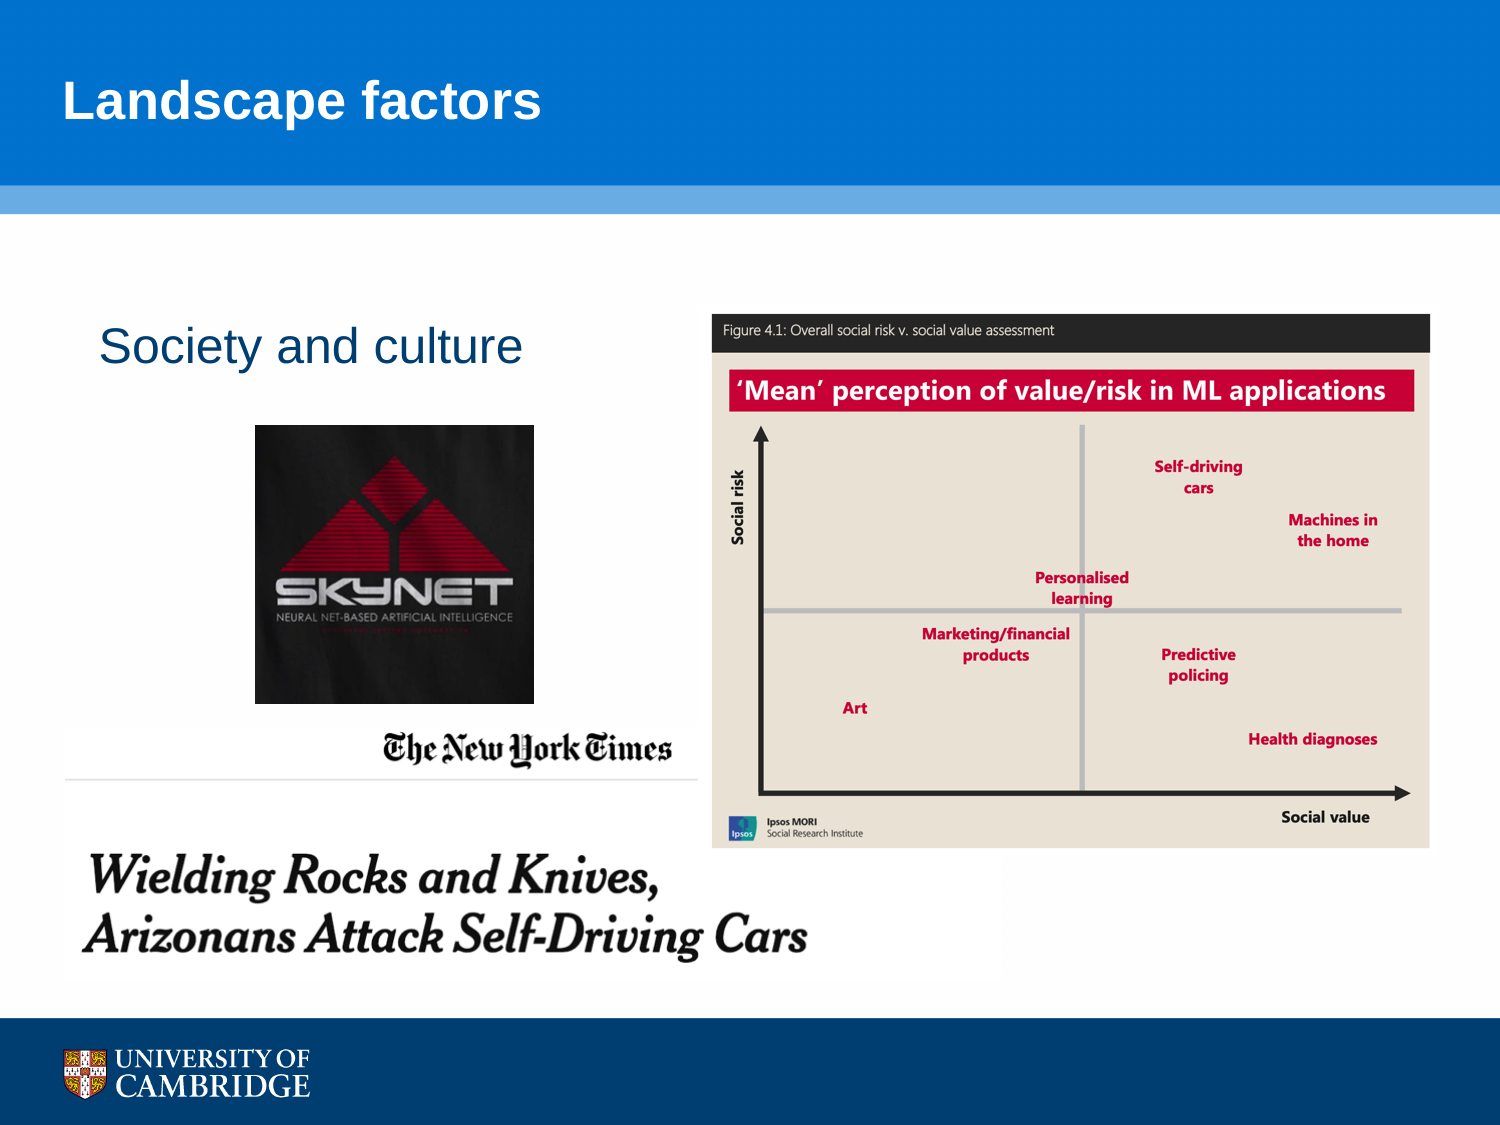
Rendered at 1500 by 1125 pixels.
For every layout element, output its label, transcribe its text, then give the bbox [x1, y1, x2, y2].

picture [0, 0, 1500, 1125]
title Landscape factors [62, 64, 1438, 136]
text_box Society and culture [91, 305, 532, 381]
